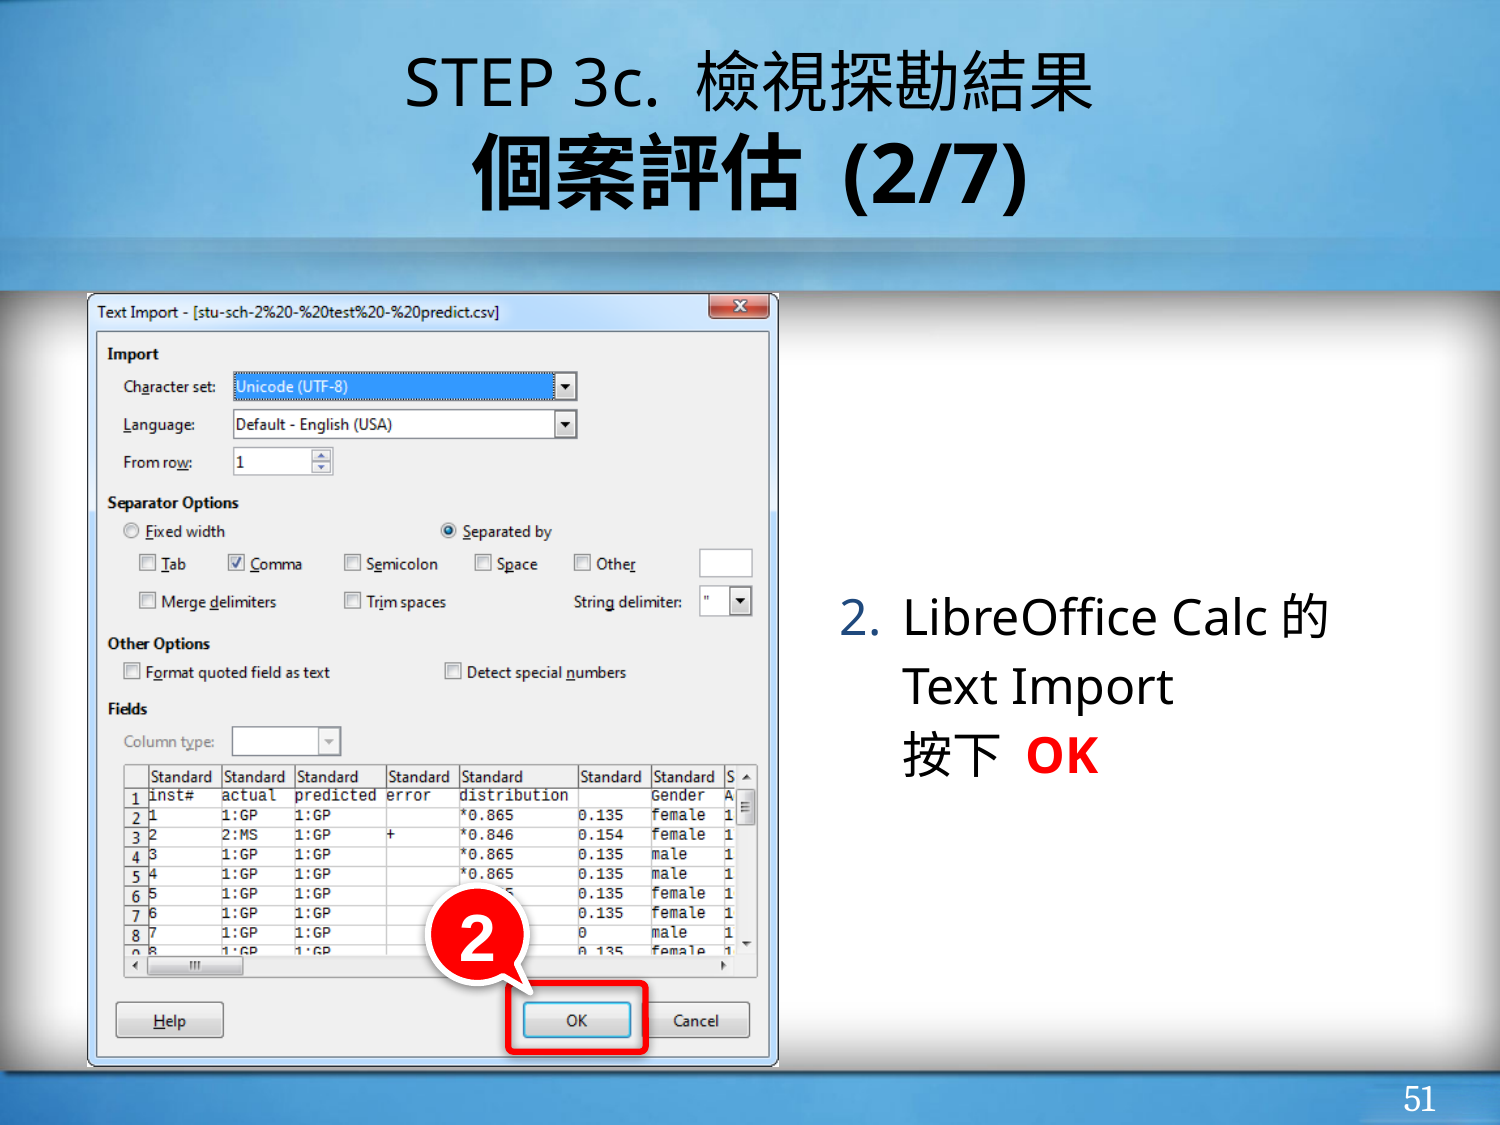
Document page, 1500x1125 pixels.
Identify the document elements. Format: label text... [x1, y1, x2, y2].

title STEP 3c. 檢視探勘結果 個案評估 (2/7) [78, 27, 1422, 232]
picture [0, 0, 1500, 1125]
list LibreOffice Calc的Text Import 按下 OK [812, 293, 1432, 1067]
slide_number ‹#› [1350, 1074, 1488, 1118]
